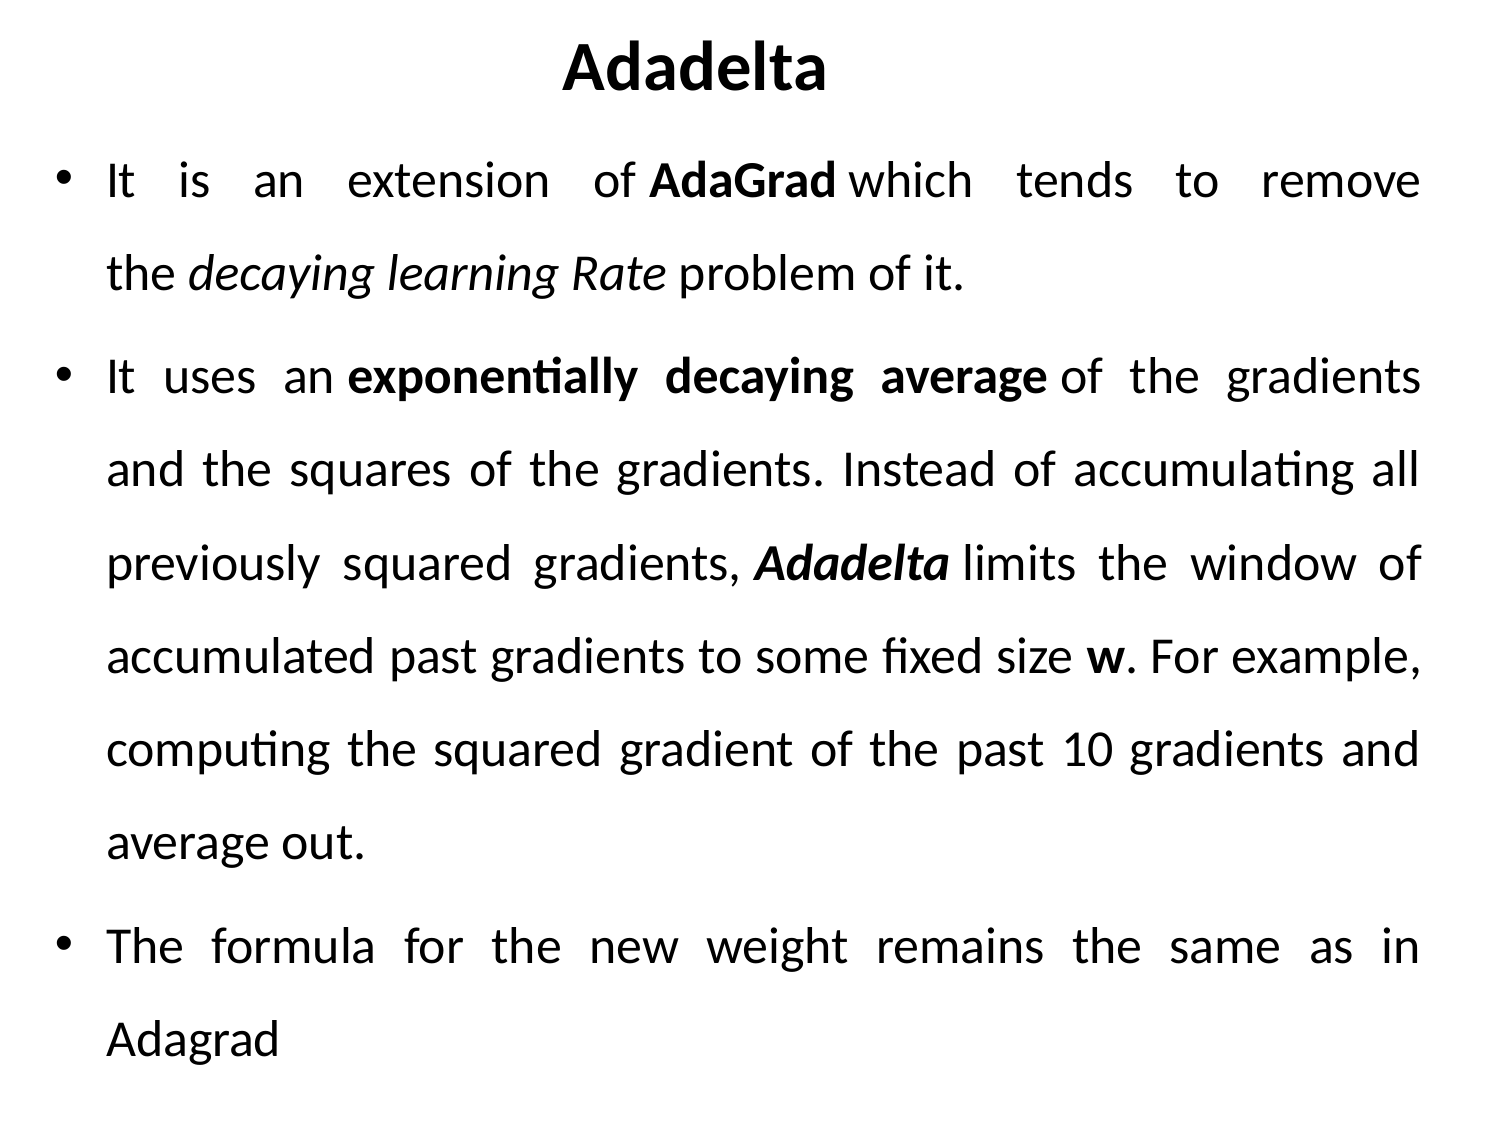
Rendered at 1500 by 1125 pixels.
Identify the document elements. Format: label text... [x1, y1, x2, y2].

title Adadelta [87, 12, 1320, 106]
list It is an extension of AdaGrad which tends to remove the decaying learning Rate problem of it. It uses an exponentially decaying average of the gradients and the squares of the gradients. Instead of accumulating all previously squared gradients, Adadelta limits the window of accumulated past gradients to some fixed size w. For example, computing the squared gradient of the past 10 gradients and average out. The formula for the new weight remains the same as in Adagrad [37, 106, 1438, 1084]
